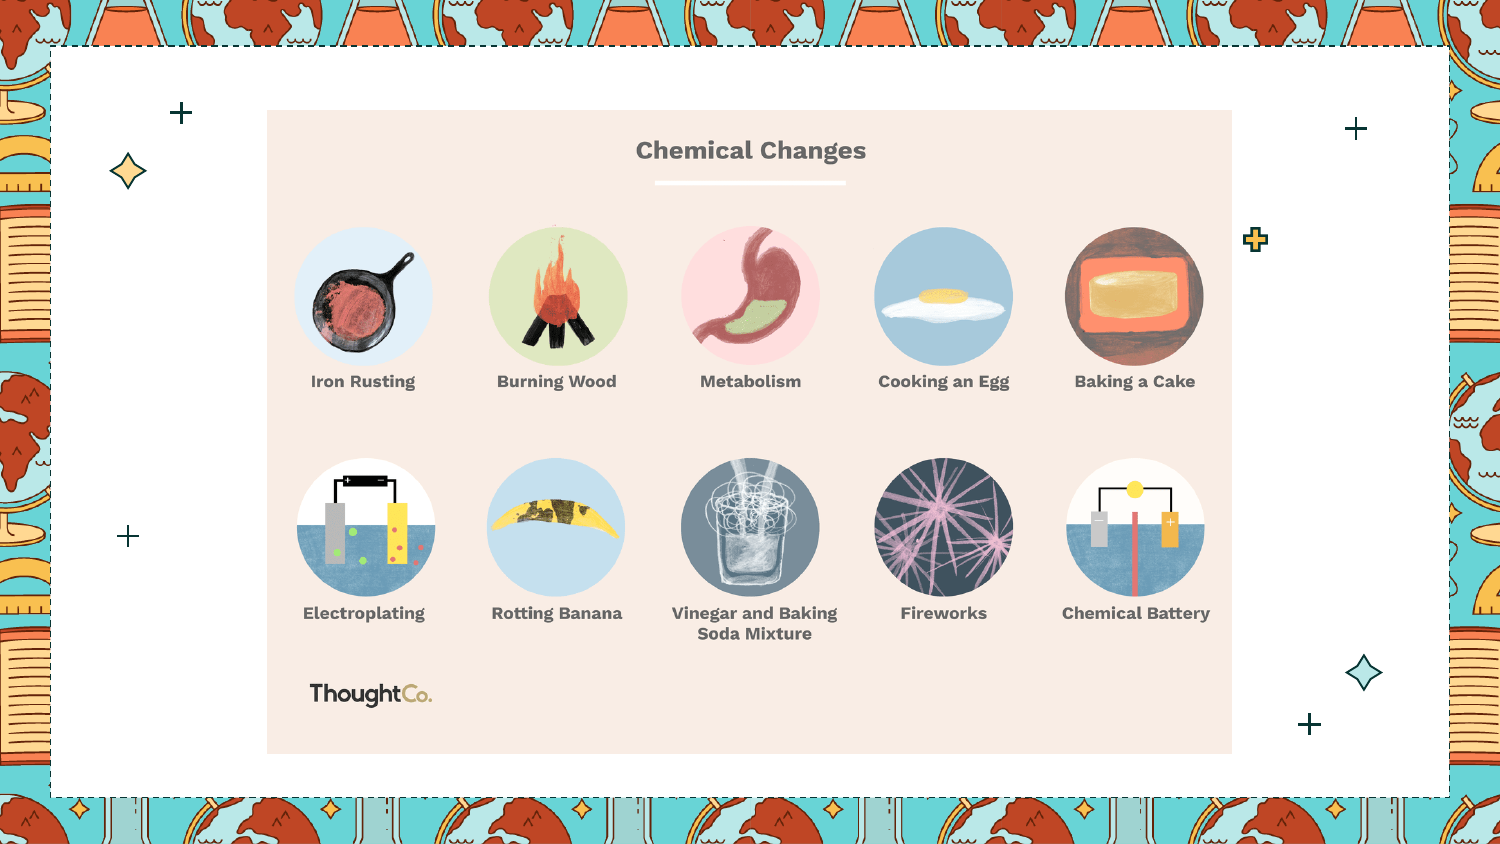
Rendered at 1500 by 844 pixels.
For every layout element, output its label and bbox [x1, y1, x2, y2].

text_box [1344, 653, 1384, 692]
text_box [1344, 117, 1368, 140]
text_box [108, 151, 148, 191]
picture [0, 0, 1500, 844]
text_box [116, 524, 140, 548]
text_box [1242, 226, 1269, 253]
text_box [1298, 712, 1321, 736]
text_box [169, 101, 193, 124]
